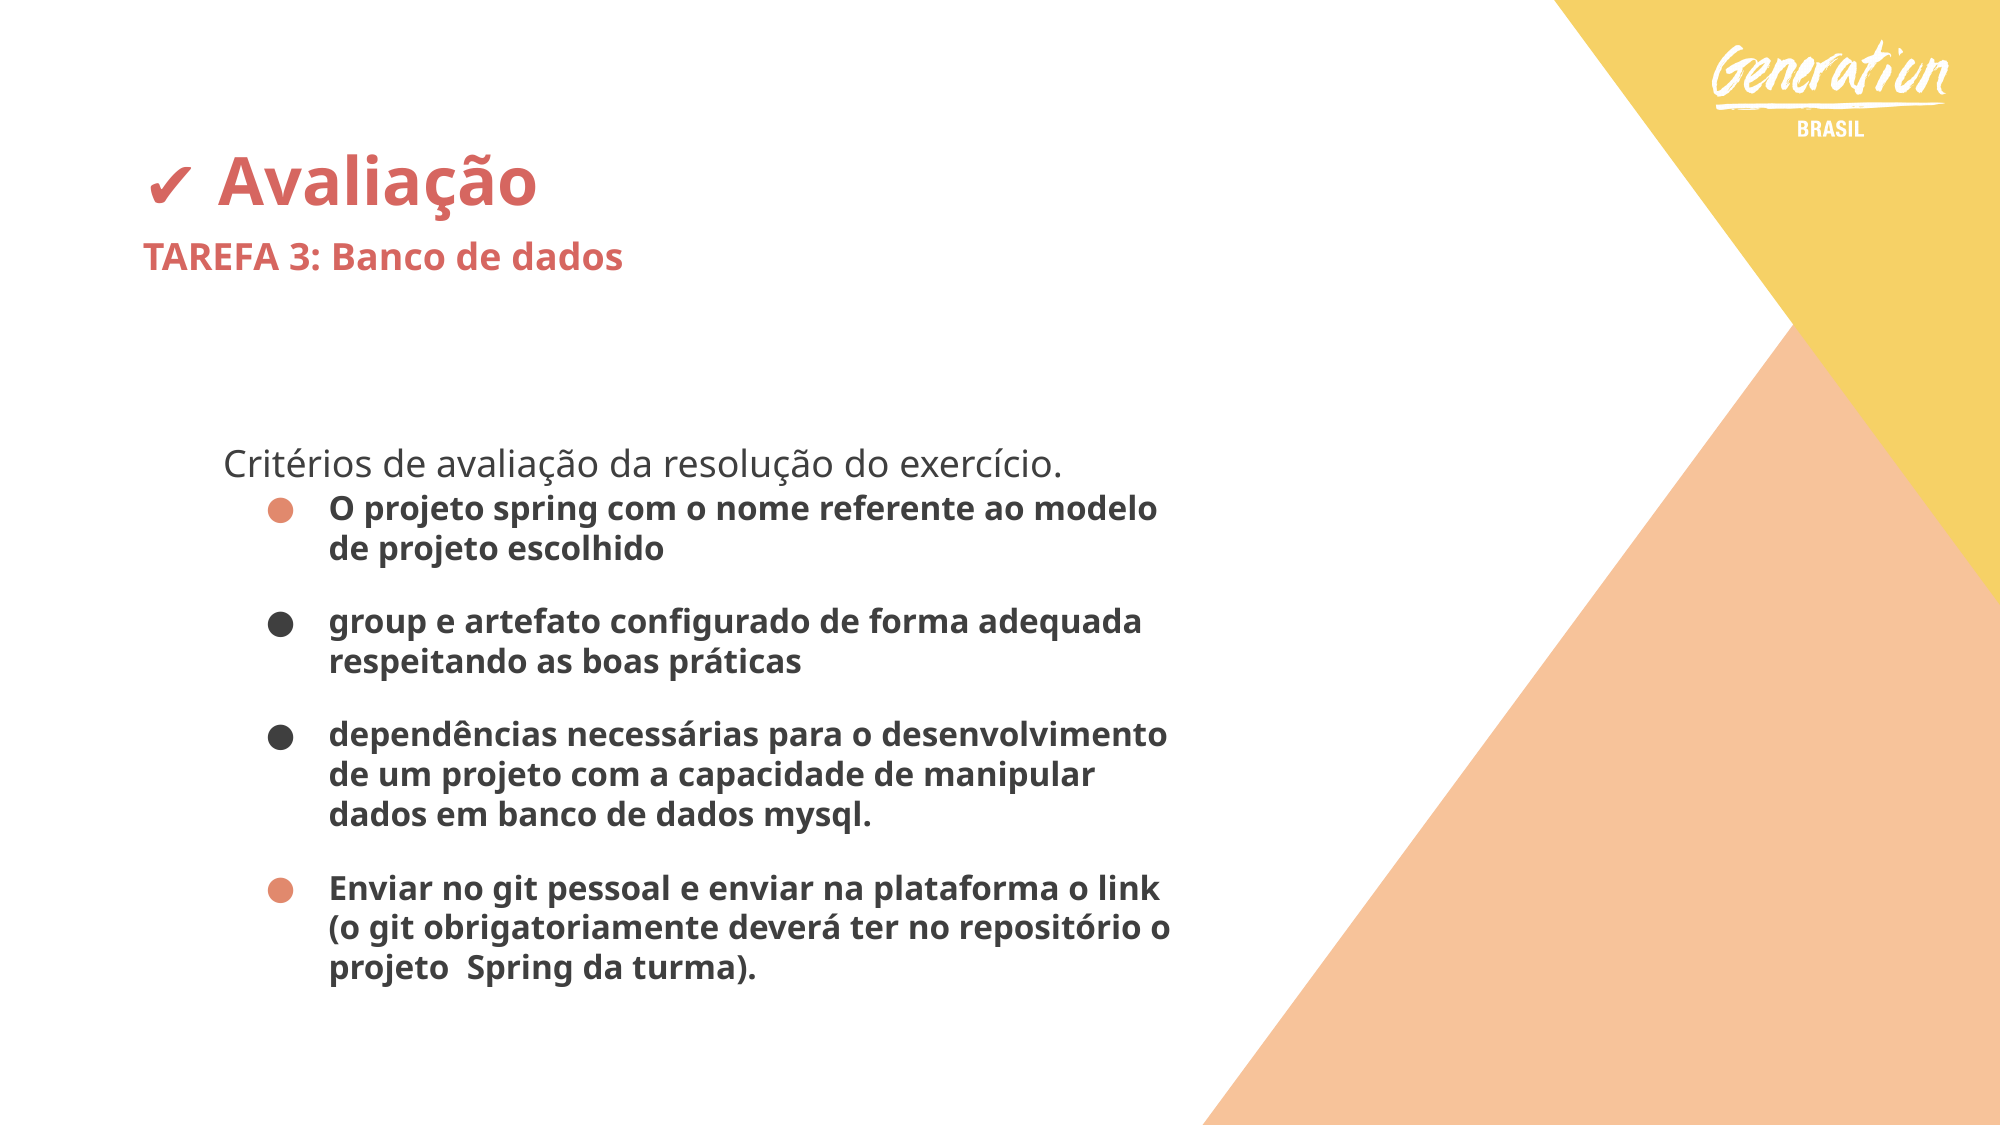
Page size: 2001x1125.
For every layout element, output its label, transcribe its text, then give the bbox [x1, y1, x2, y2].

text_box TAREFA 3: Banco de dados [127, 225, 845, 286]
text_box Critérios de avaliação da resolução do exercício. [195, 409, 1197, 480]
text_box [1202, 0, 2000, 1125]
text_box Avaliação [128, 131, 1067, 287]
text_box O projeto spring com o nome referente ao modelo de projeto escolhido group e artefato configurado de forma adequada respeitando as boas práticas dependências necessárias para o desenvolvimento de um projeto com a capacidade de manipular dados em banco de dados mysql. Enviar no git pessoal e enviar na plataforma o link (o git obrigatoriamente deverá ter no repositório o projeto Spring da turma). [238, 480, 1197, 833]
